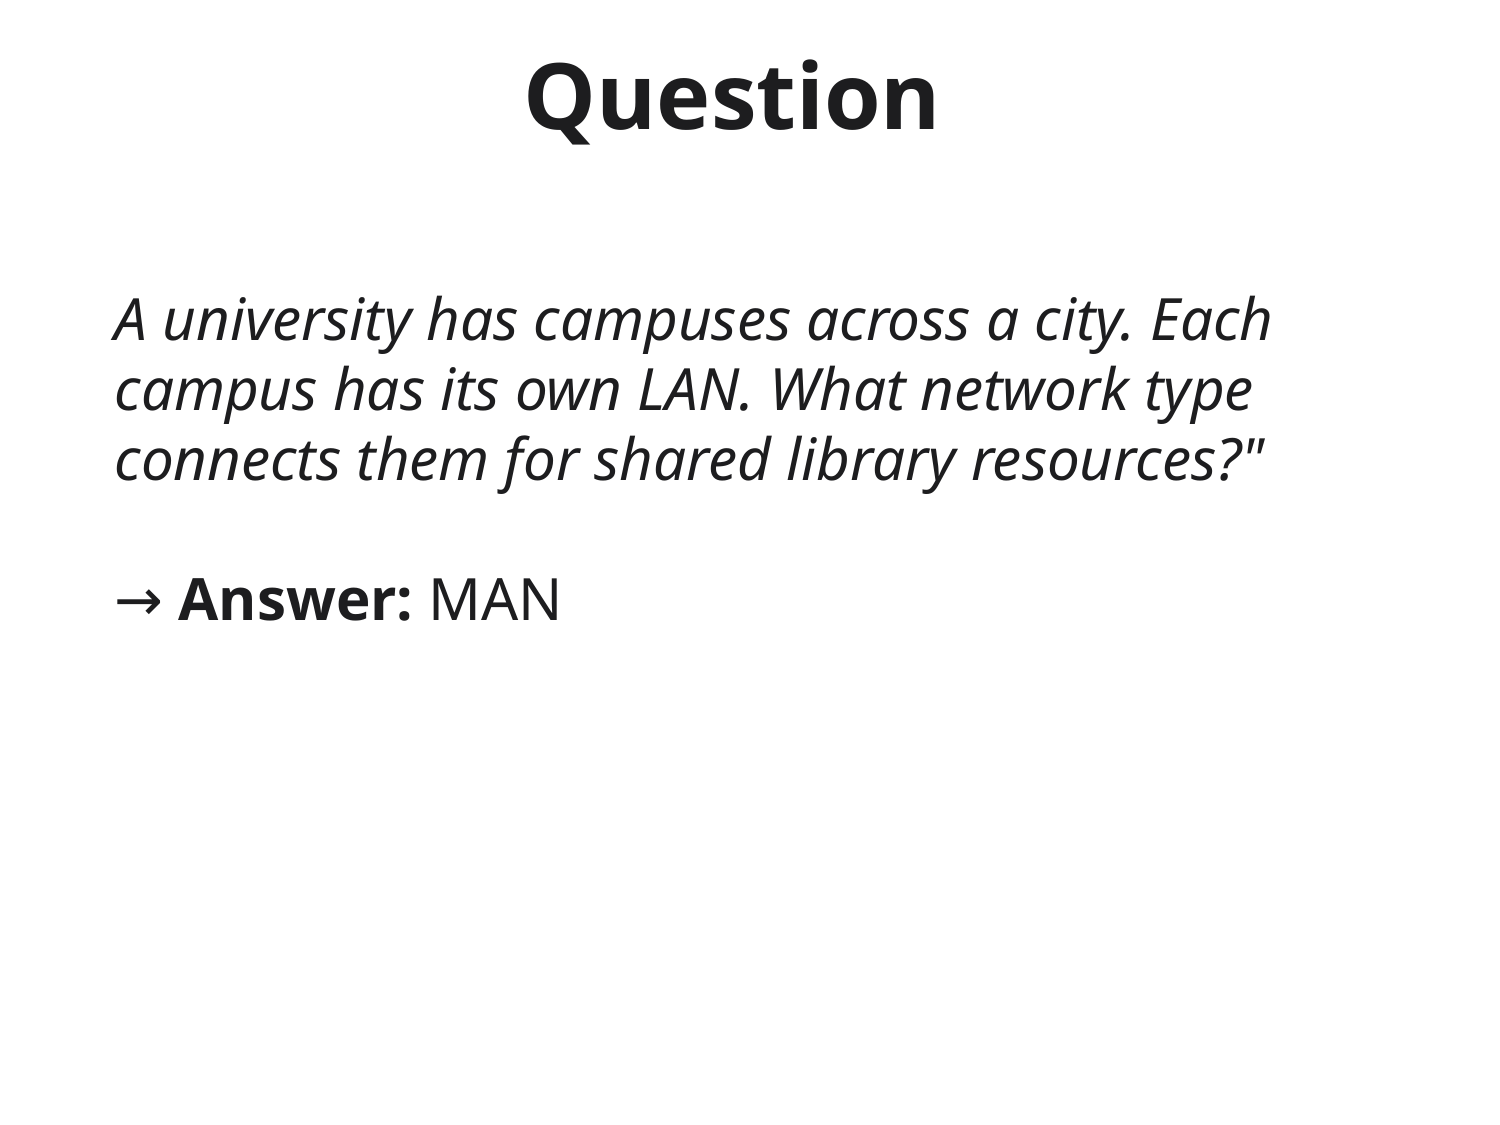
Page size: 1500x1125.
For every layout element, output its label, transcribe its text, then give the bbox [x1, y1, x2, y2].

title Question [75, 37, 1391, 149]
text_box A university has campuses across a city. Each campus has its own LAN. What network type connects them for shared library resources?" → Answer: MAN [99, 275, 1425, 640]
